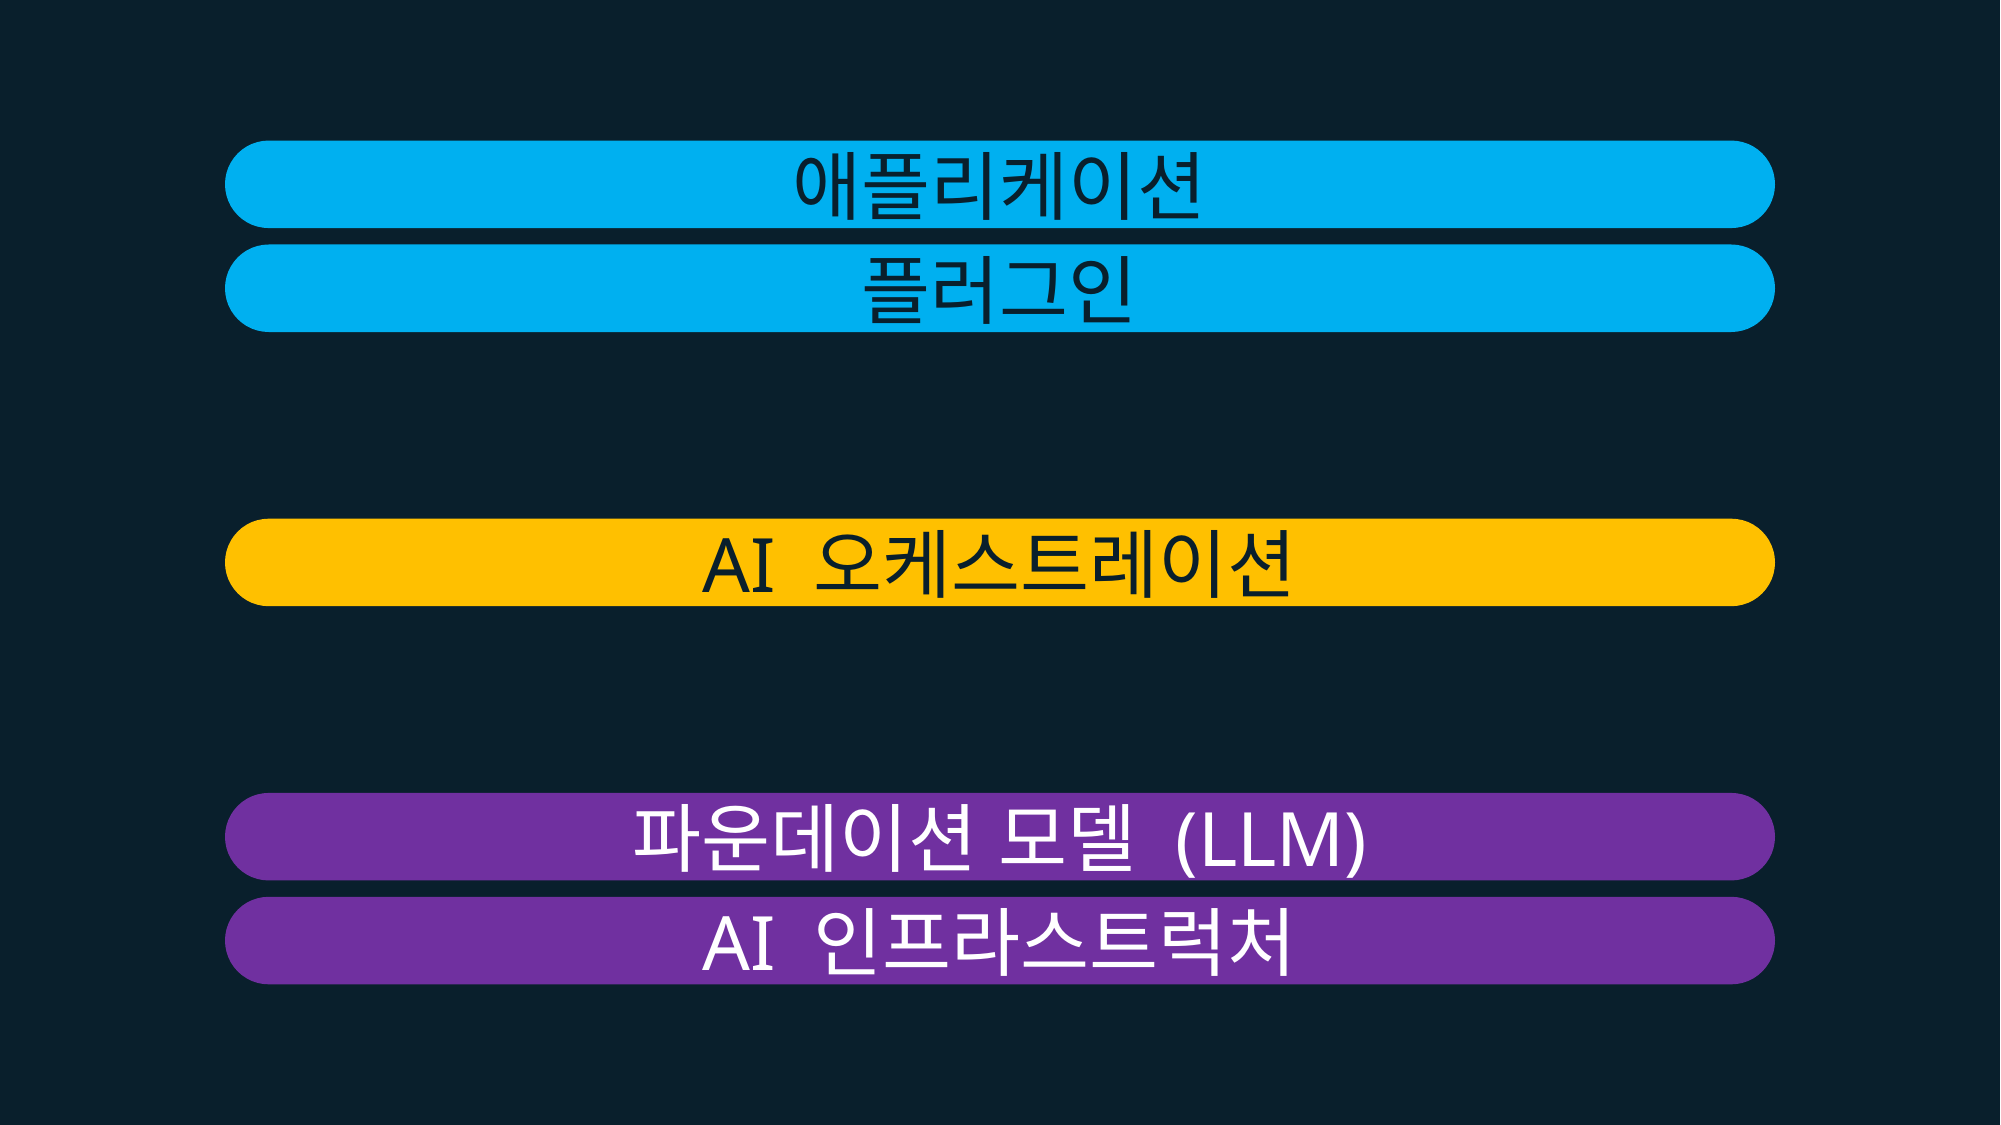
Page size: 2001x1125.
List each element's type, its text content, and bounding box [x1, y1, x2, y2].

text_box 파운데이션 모델 (LLM) [224, 792, 1776, 882]
text_box AI 인프라스트럭처 [224, 895, 1776, 986]
text_box 애플리케이션 [224, 139, 1776, 229]
text_box 플러그인 [224, 243, 1776, 333]
text_box AI 오케스트레이션 [224, 517, 1776, 608]
